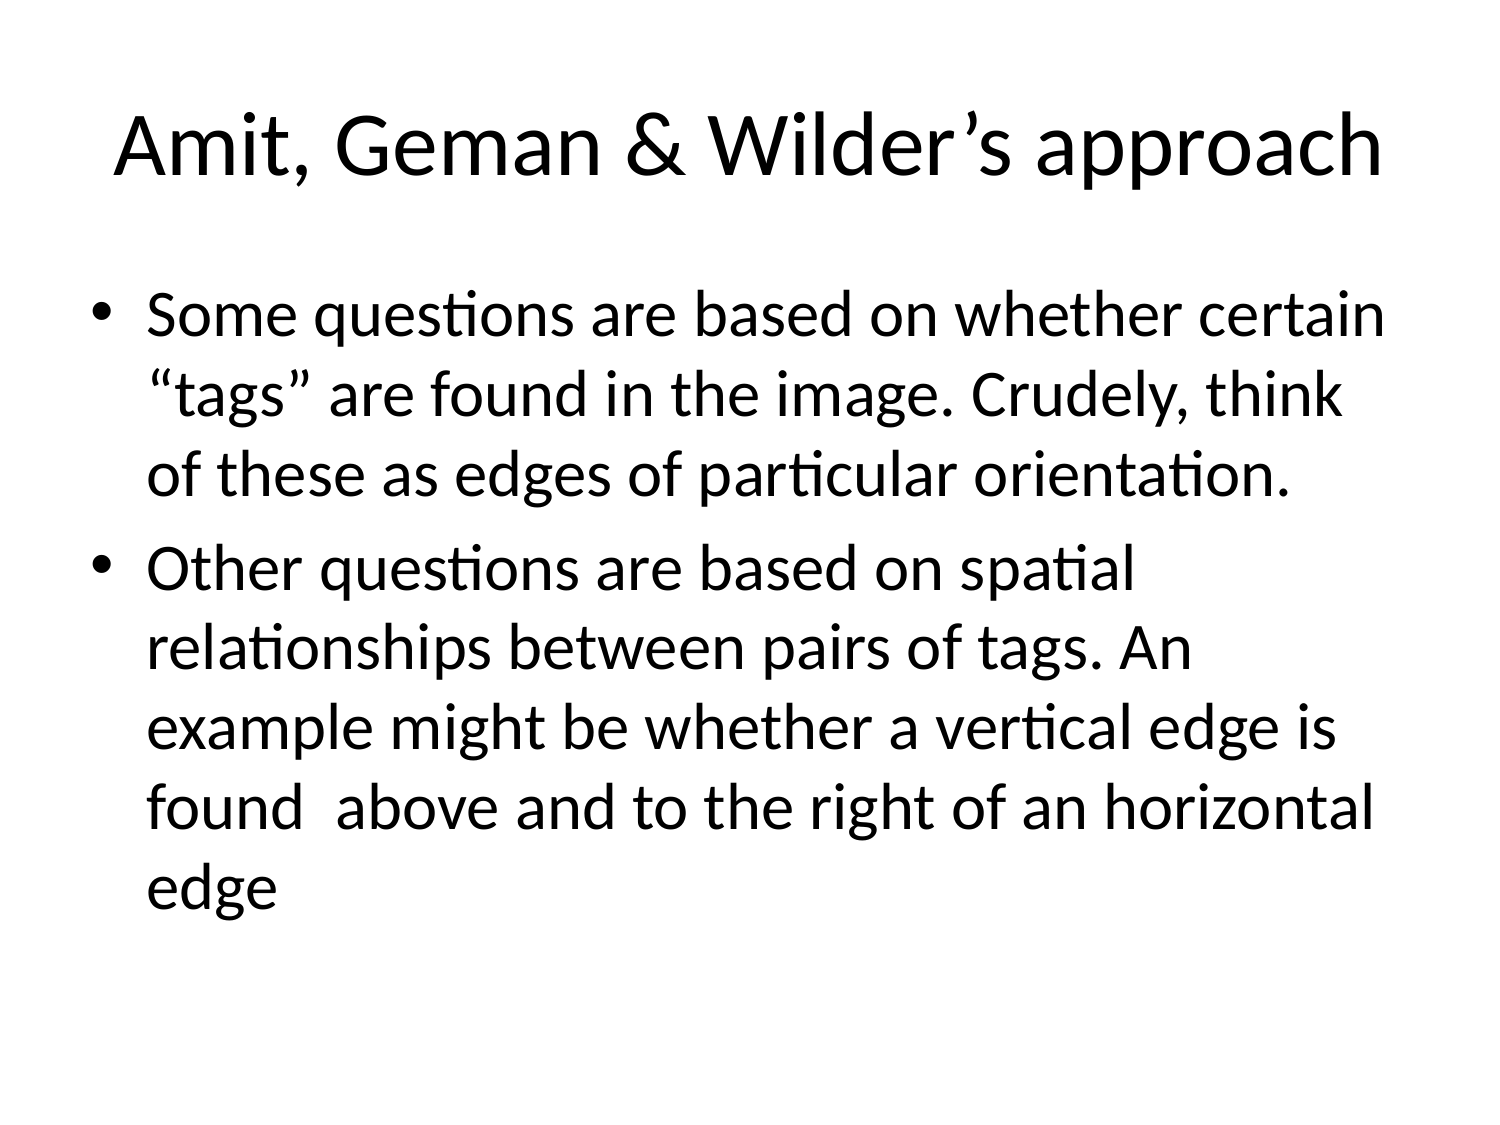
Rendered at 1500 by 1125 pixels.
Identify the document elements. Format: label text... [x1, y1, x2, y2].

title Amit, Geman & Wilder’s approach [75, 45, 1425, 233]
list Some questions are based on whether certain “tags” are found in the image. Crudely, think of these as edges of particular orientation. Other questions are based on spatial relationships between pairs of tags. An example might be whether a vertical edge is found above and to the right of an horizontal edge [75, 262, 1425, 1005]
